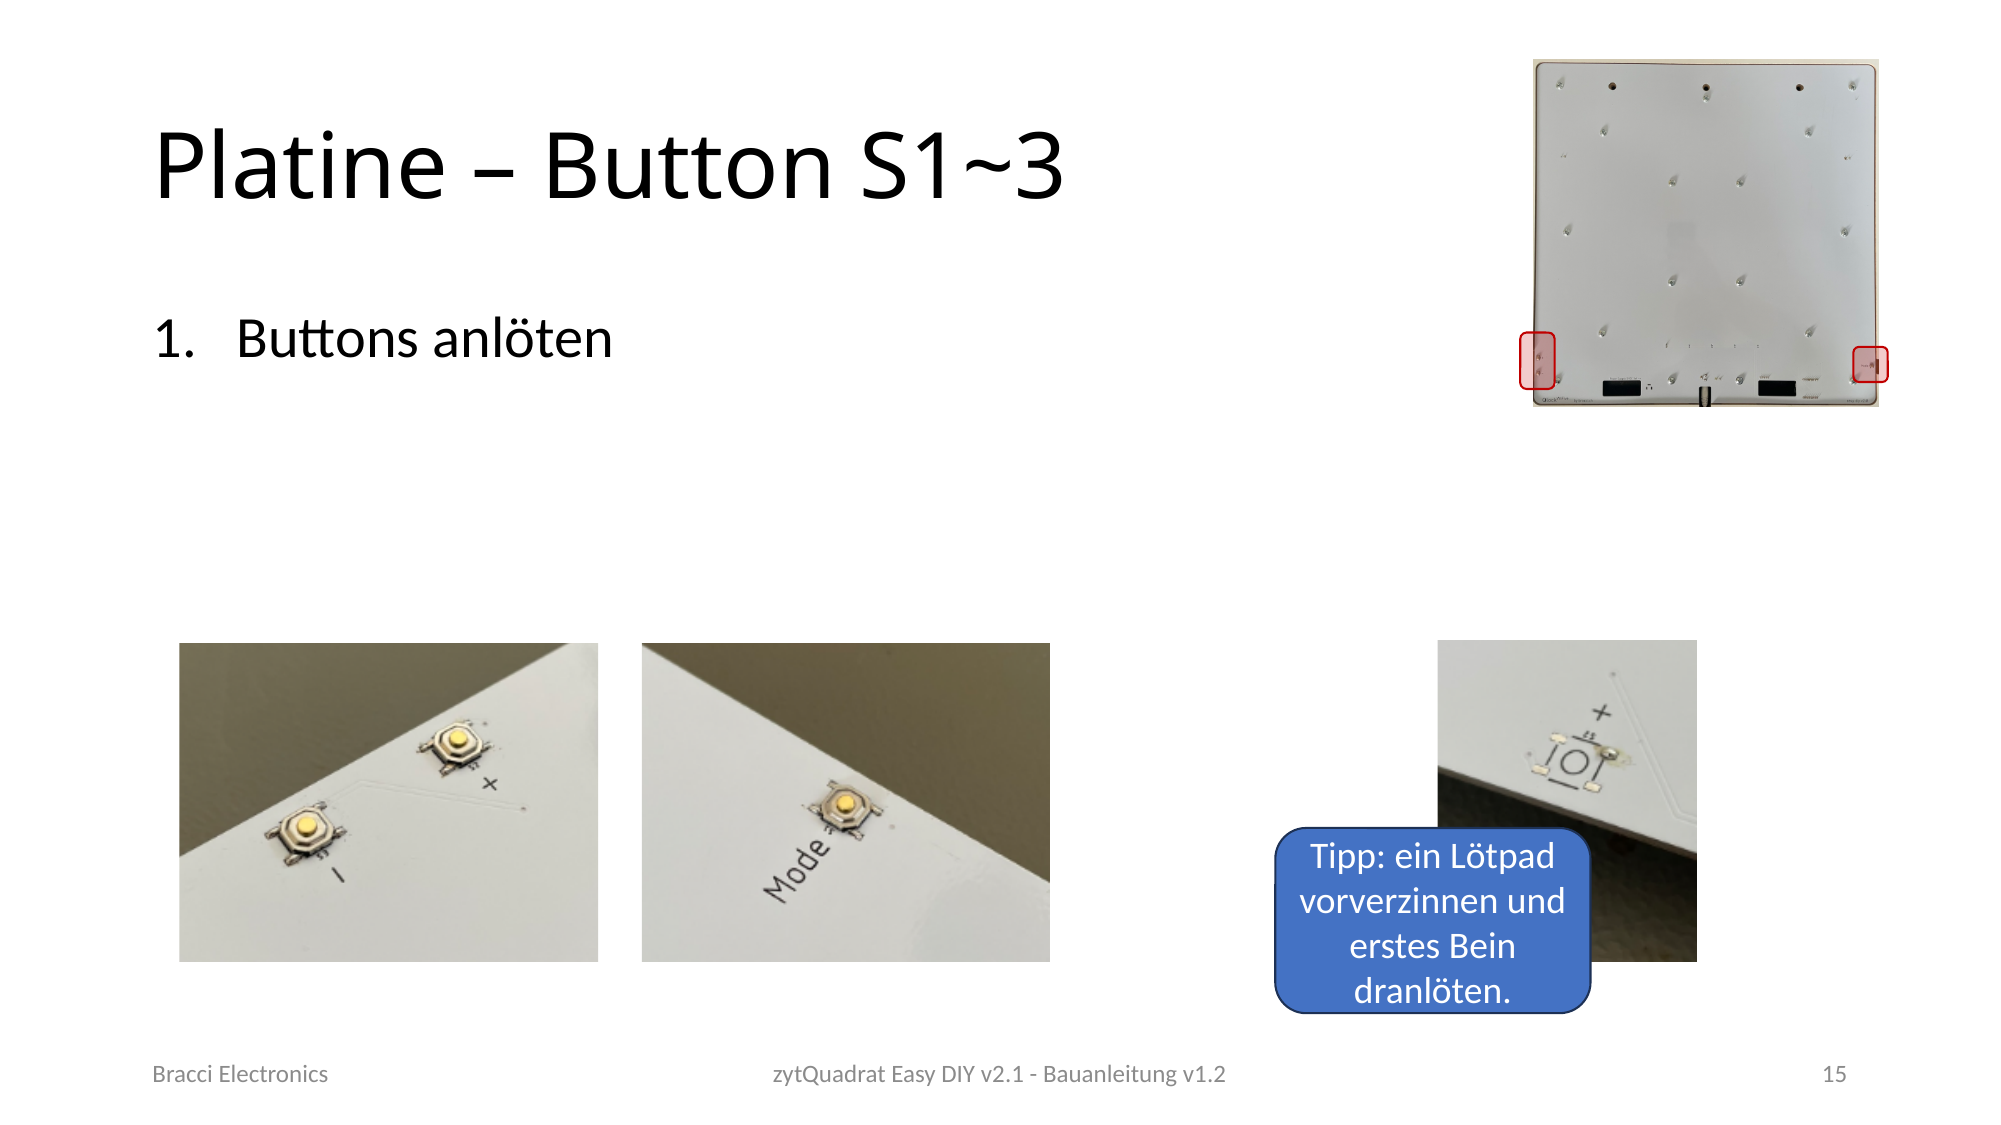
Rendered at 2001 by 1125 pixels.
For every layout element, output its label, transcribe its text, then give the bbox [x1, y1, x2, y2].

footer zytQuadrat Easy DIY v2.1 - Bauanleitung v1.2 [662, 1042, 1338, 1103]
picture [179, 642, 599, 962]
text_box Tipp: ein Lötpad vorverzinnen und erstes Bein dranlöten. [1274, 826, 1592, 1015]
picture [641, 643, 1050, 962]
slide_number Bracci Electronics [137, 1042, 588, 1103]
slide_number 15 [1412, 1042, 1863, 1103]
title Platine – Button S1~3 [137, 59, 1533, 278]
picture [1533, 59, 1879, 407]
picture [1437, 640, 1697, 962]
text_box [1879, 345, 1889, 384]
list Buttons anlöten [137, 299, 1863, 1014]
text_box [1519, 331, 1533, 391]
